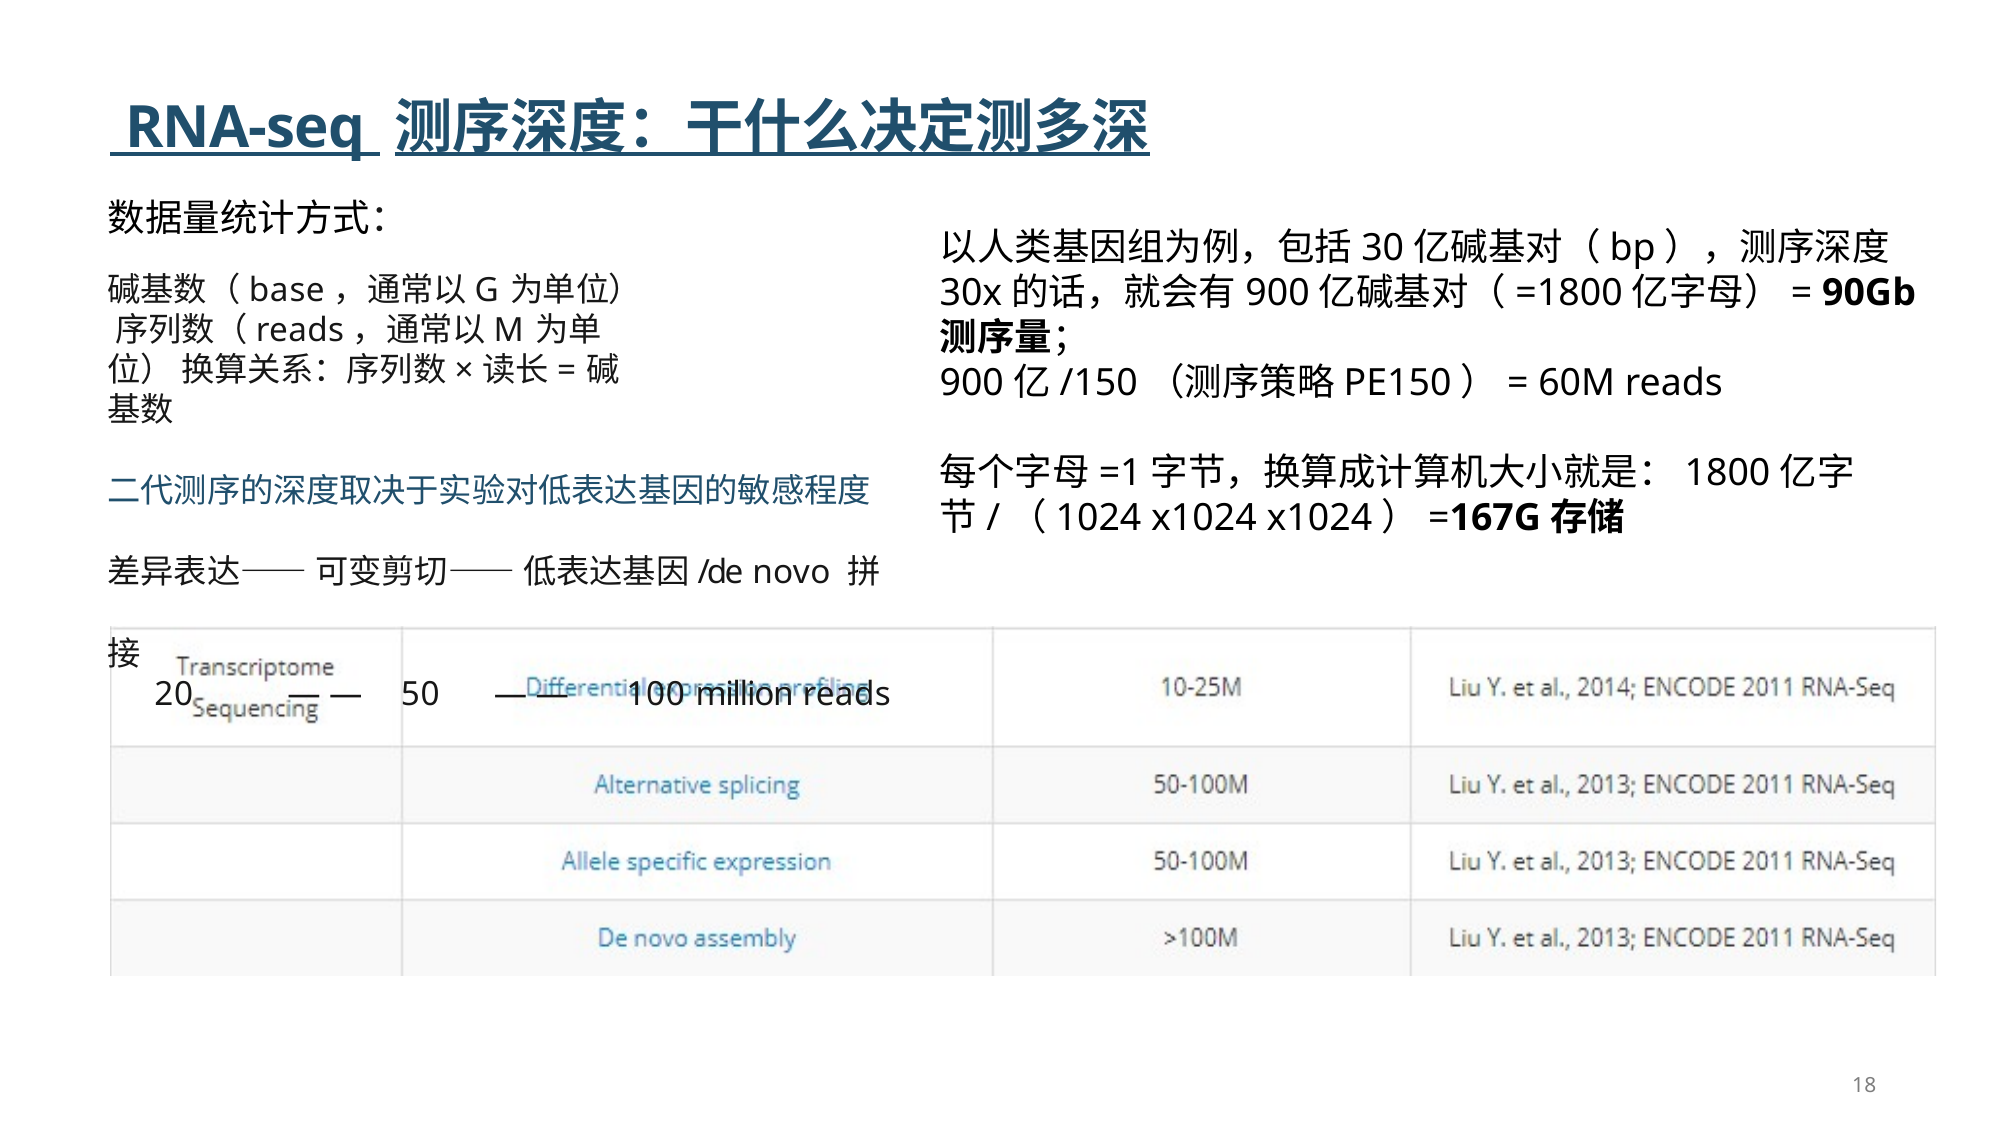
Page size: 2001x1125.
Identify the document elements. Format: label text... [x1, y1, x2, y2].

text_box 数据量统计方式： 碱基数（base，通常以G为单位） 序列数（reads，通常以M为单位） 换算关系：序列数×读长=碱基数 二代测序的深度取决于实验对低表达基因的敏感程度 差异表达——可变剪切——低表达基因/de novo 拼接 20 —— 50 —— 100 million reads [105, 192, 906, 712]
text_box 以人类基因组为例，包括30亿碱基对（bp），测序深度30x的话，就会有900亿碱基对（=1800亿字母）= 90Gb测序量； 900亿/150（测序策略PE150）= 60M reads 每个字母=1字节，换算成计算机大小就是：1800亿字节/（1024 x1024 x1024）=167G存储 [924, 215, 1963, 545]
text_box [110, 626, 1937, 976]
slide_number 18 [1847, 1054, 1880, 1125]
title RNA-seq 测序深度：干什么决定测多深 [107, 87, 1893, 278]
